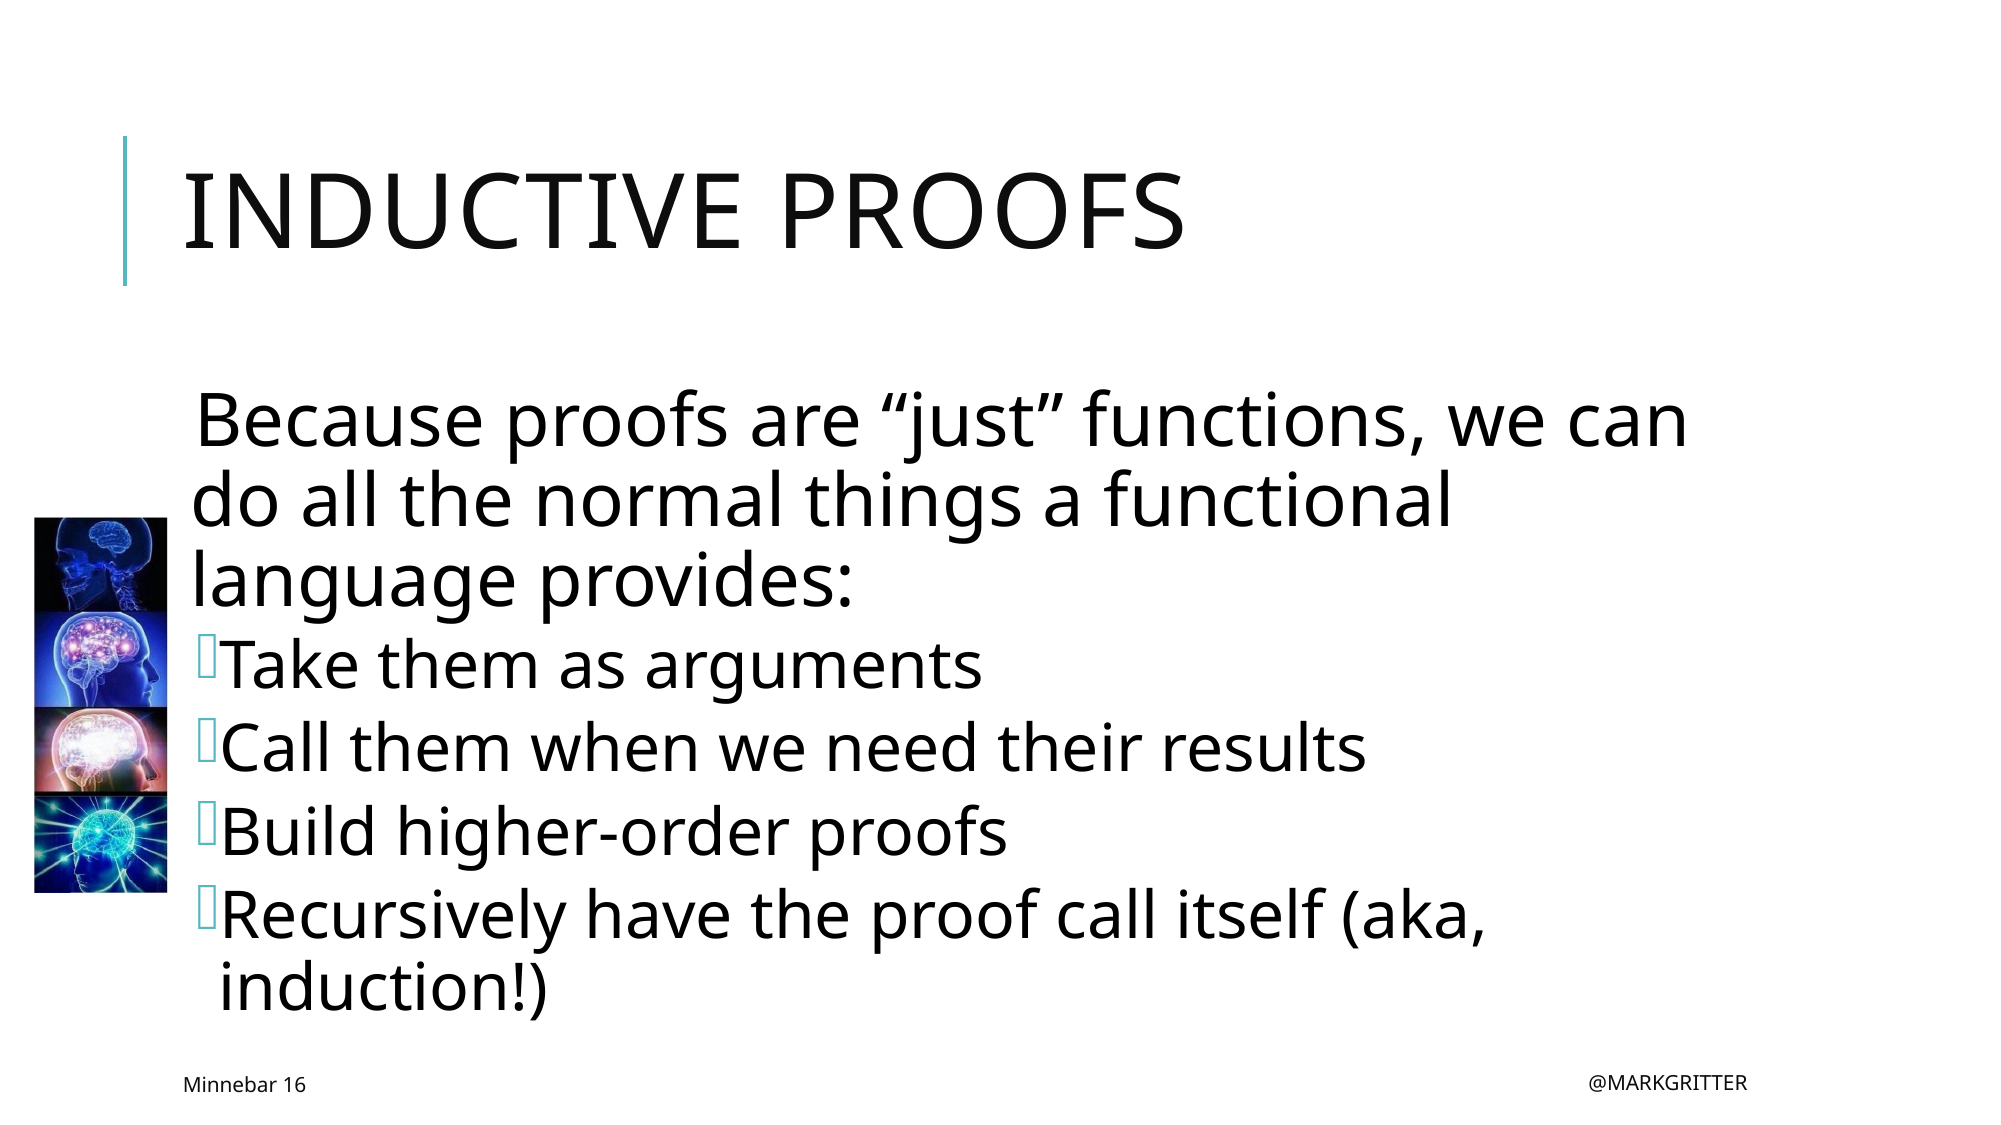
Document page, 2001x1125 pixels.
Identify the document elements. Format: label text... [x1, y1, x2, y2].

picture [33, 517, 169, 893]
footer @markgritter [794, 1061, 1763, 1107]
title Inductive proofs [168, 96, 1763, 342]
list Because proofs are “just” functions, we can do all the normal things a functional language provides: Take them as arguments Call them when we need their results Build higher-order proofs Recursively have the proof call itself (aka, induction!) [168, 375, 1763, 1035]
slide_number Minnebar 16 [168, 1061, 522, 1107]
